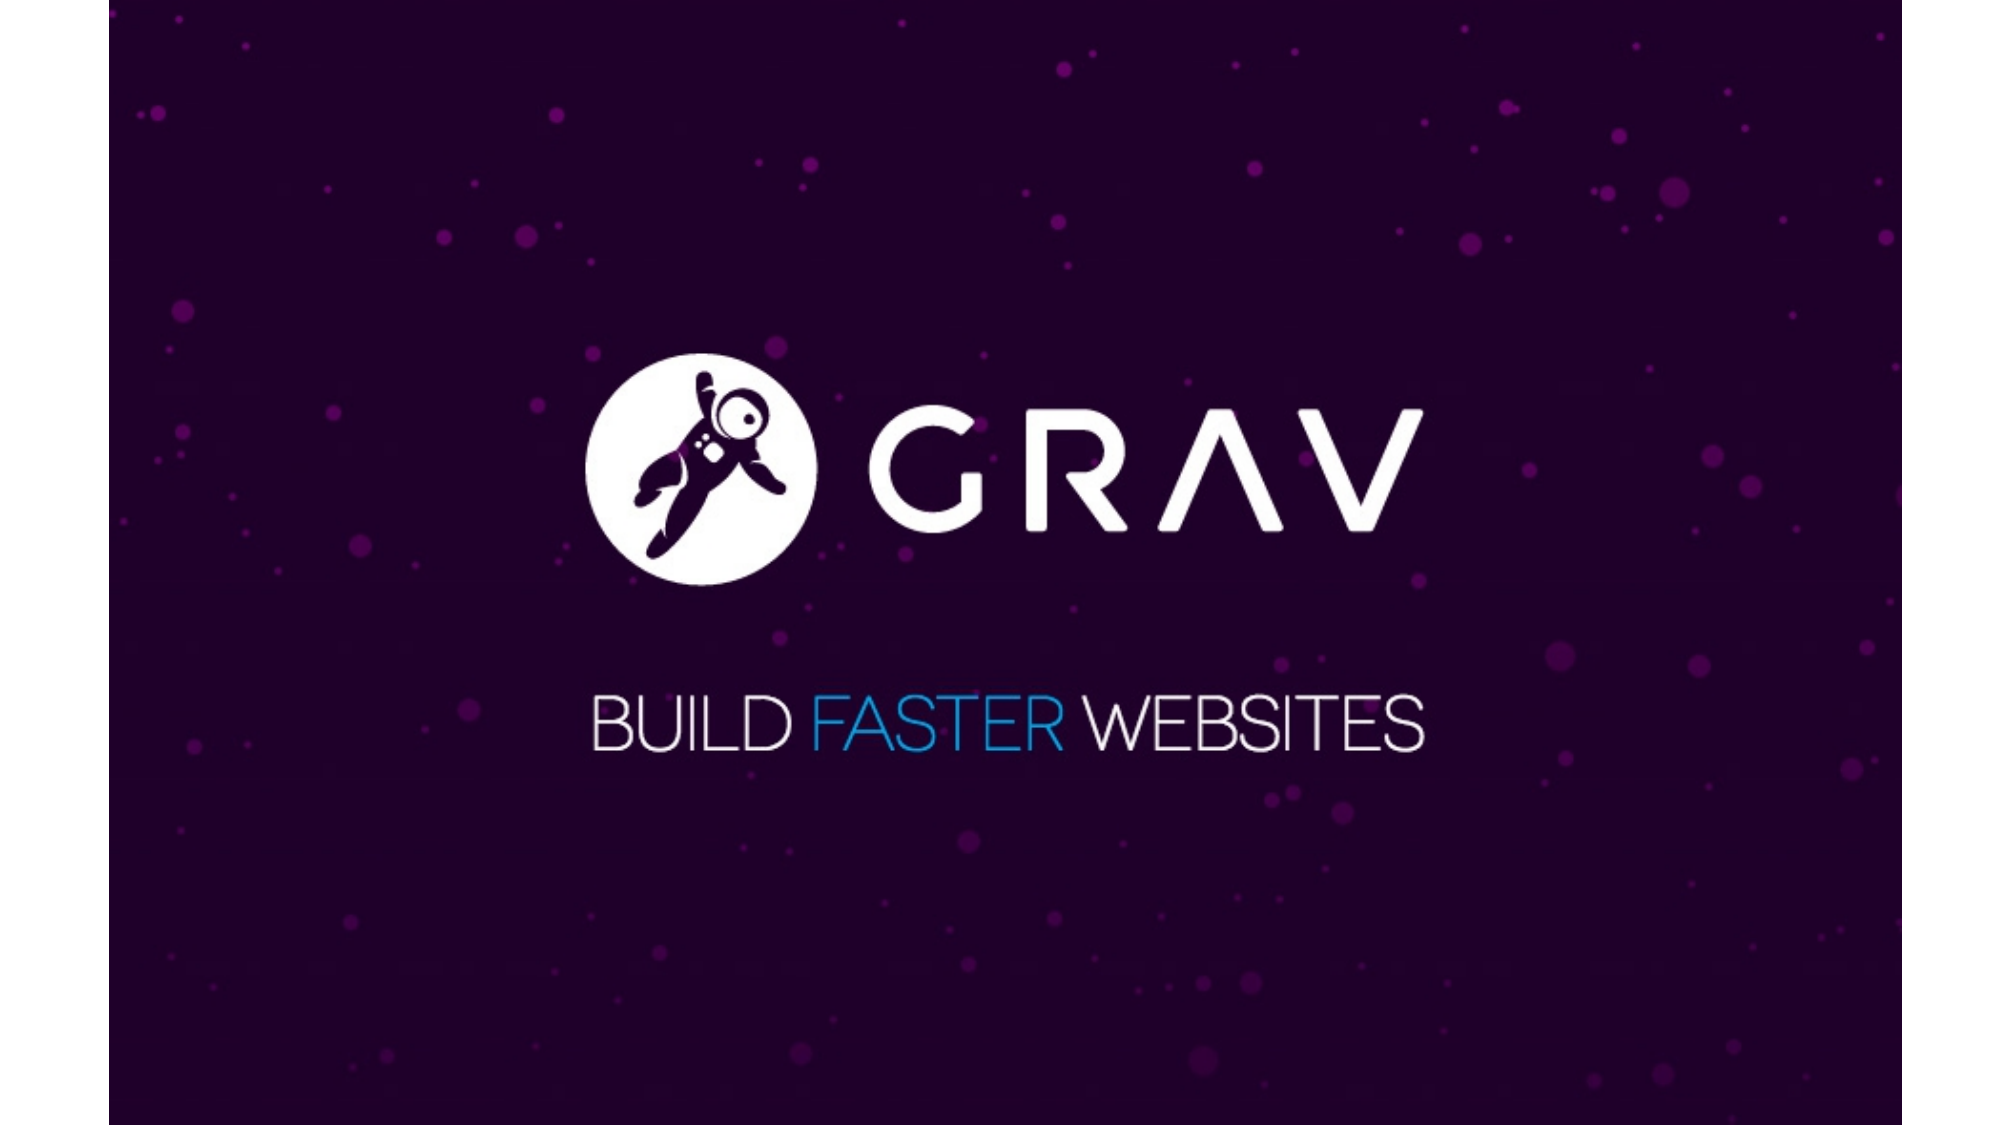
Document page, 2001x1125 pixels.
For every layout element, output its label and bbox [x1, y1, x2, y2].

picture [109, 0, 1902, 1125]
